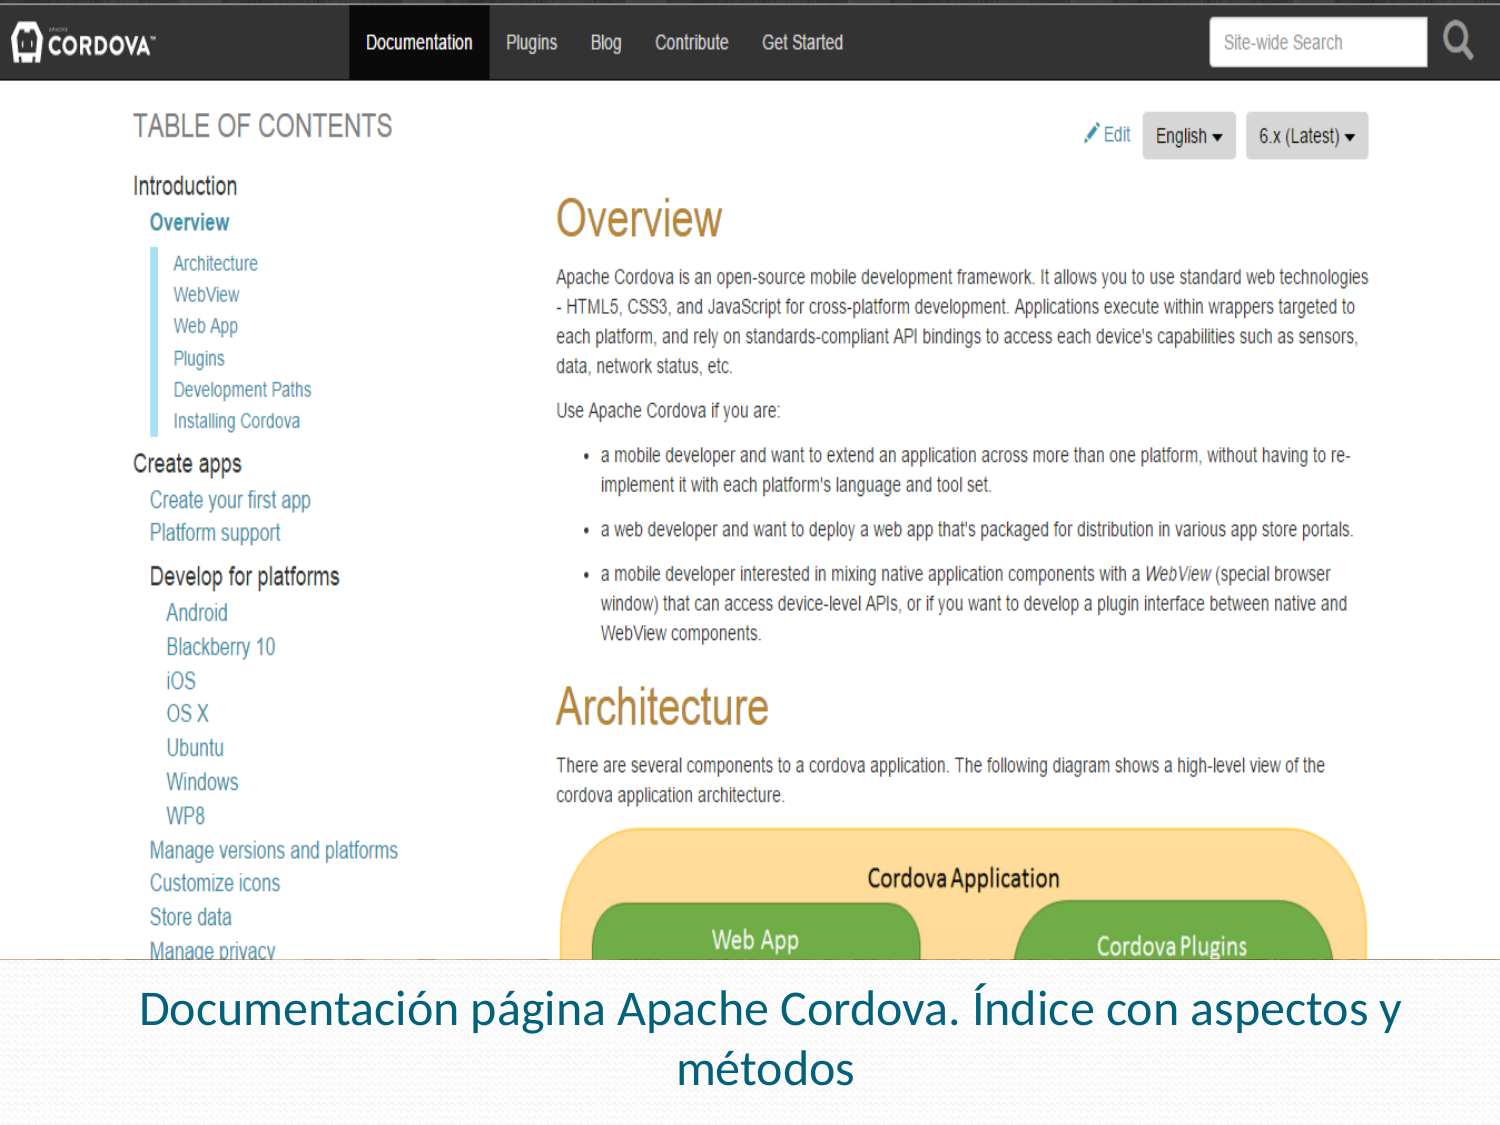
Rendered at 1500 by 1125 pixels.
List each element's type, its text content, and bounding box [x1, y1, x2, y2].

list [0, 0, 1500, 960]
text_box Documentación página Apache Cordova. Índice con aspectos y métodos [121, 974, 1421, 1104]
